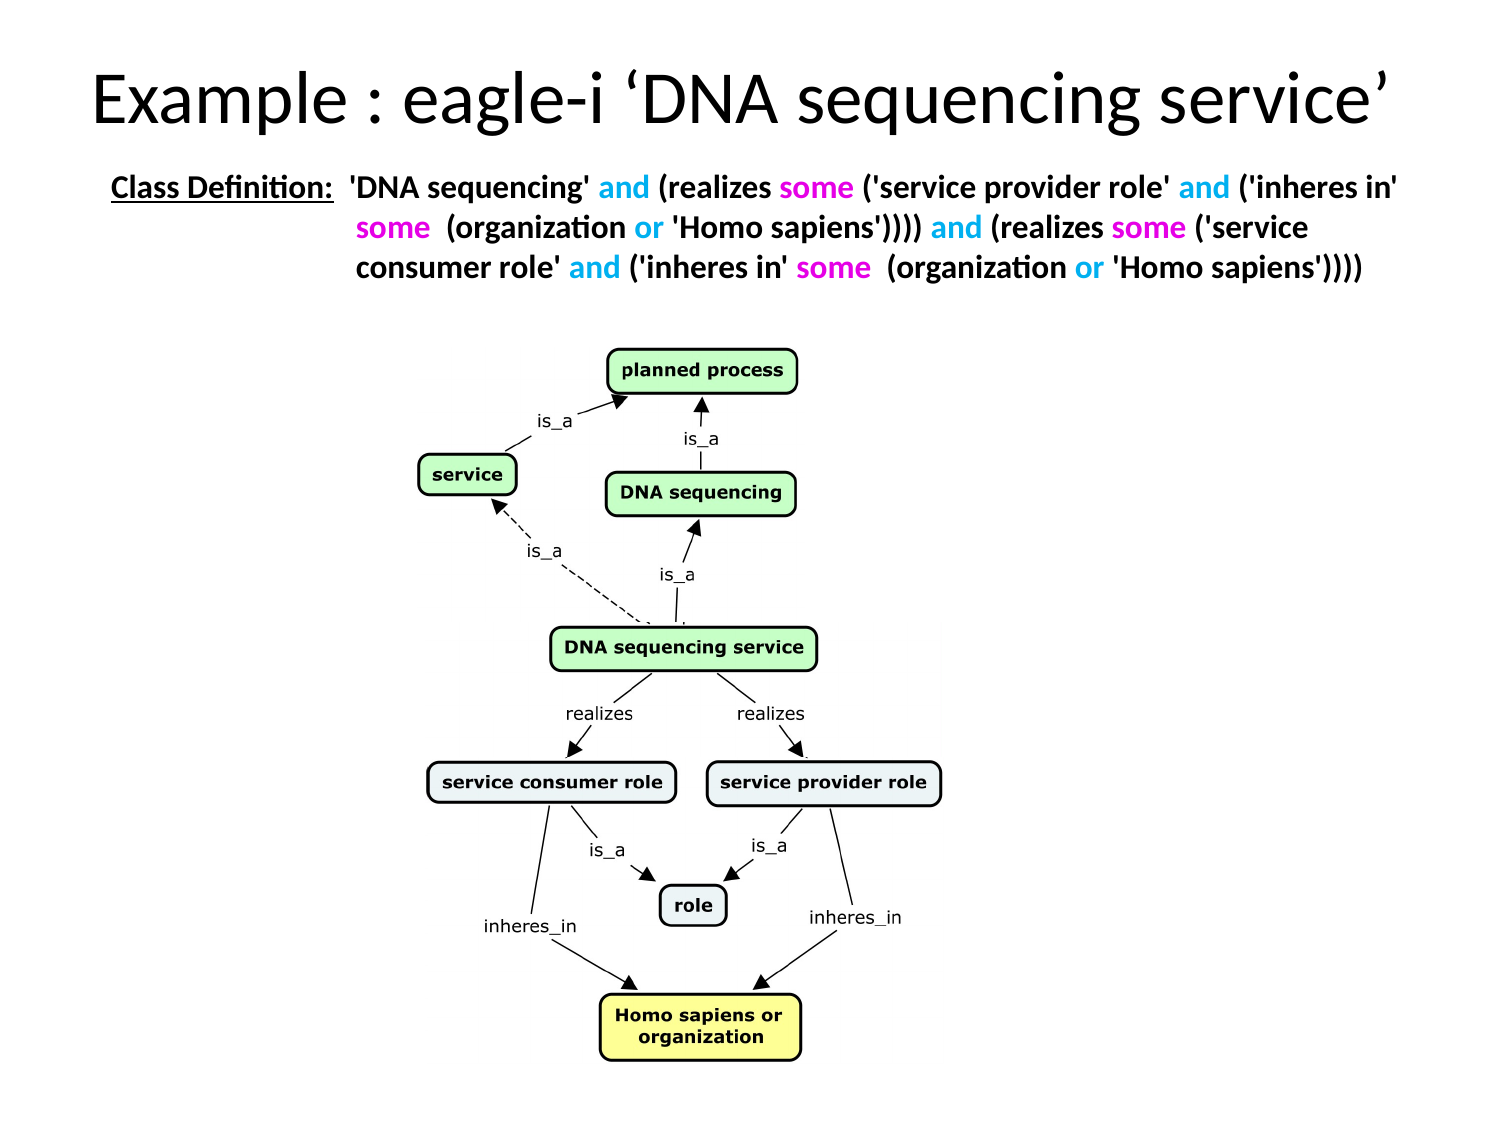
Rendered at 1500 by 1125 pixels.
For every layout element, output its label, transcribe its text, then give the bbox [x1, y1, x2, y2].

text_box Class Definition: 'DNA sequencing' and (realizes some ('service provider role' and ('inheres in' some (organization or 'Homo sapiens')))) and (realizes some ('service consumer role' and ('inheres in' some (organization or 'Homo sapiens')))) [50, 157, 1414, 293]
picture [416, 347, 944, 1064]
text_box Example : eagle-i ‘DNA sequencing service’ [74, 0, 1425, 187]
